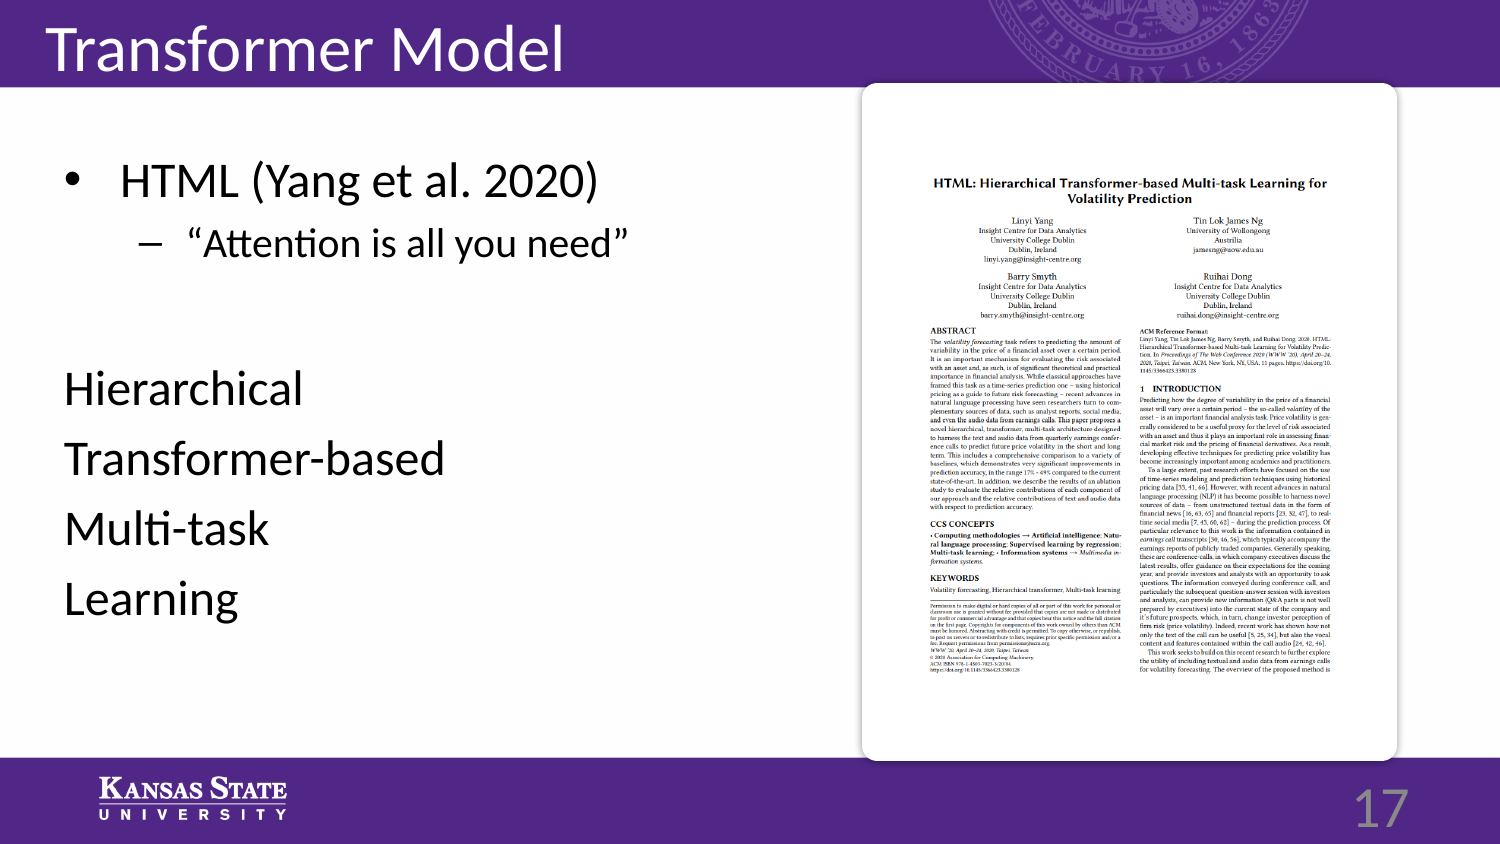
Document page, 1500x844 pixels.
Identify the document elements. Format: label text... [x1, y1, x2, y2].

slide_number 17 [1074, 782, 1425, 828]
title Transformer Model [30, 7, 1380, 83]
list HTML (Yang et al. 2020) “Attention is all you need” Hierarchical Transformer-based Multi-task Learning [48, 140, 689, 770]
picture [0, 0, 1500, 844]
